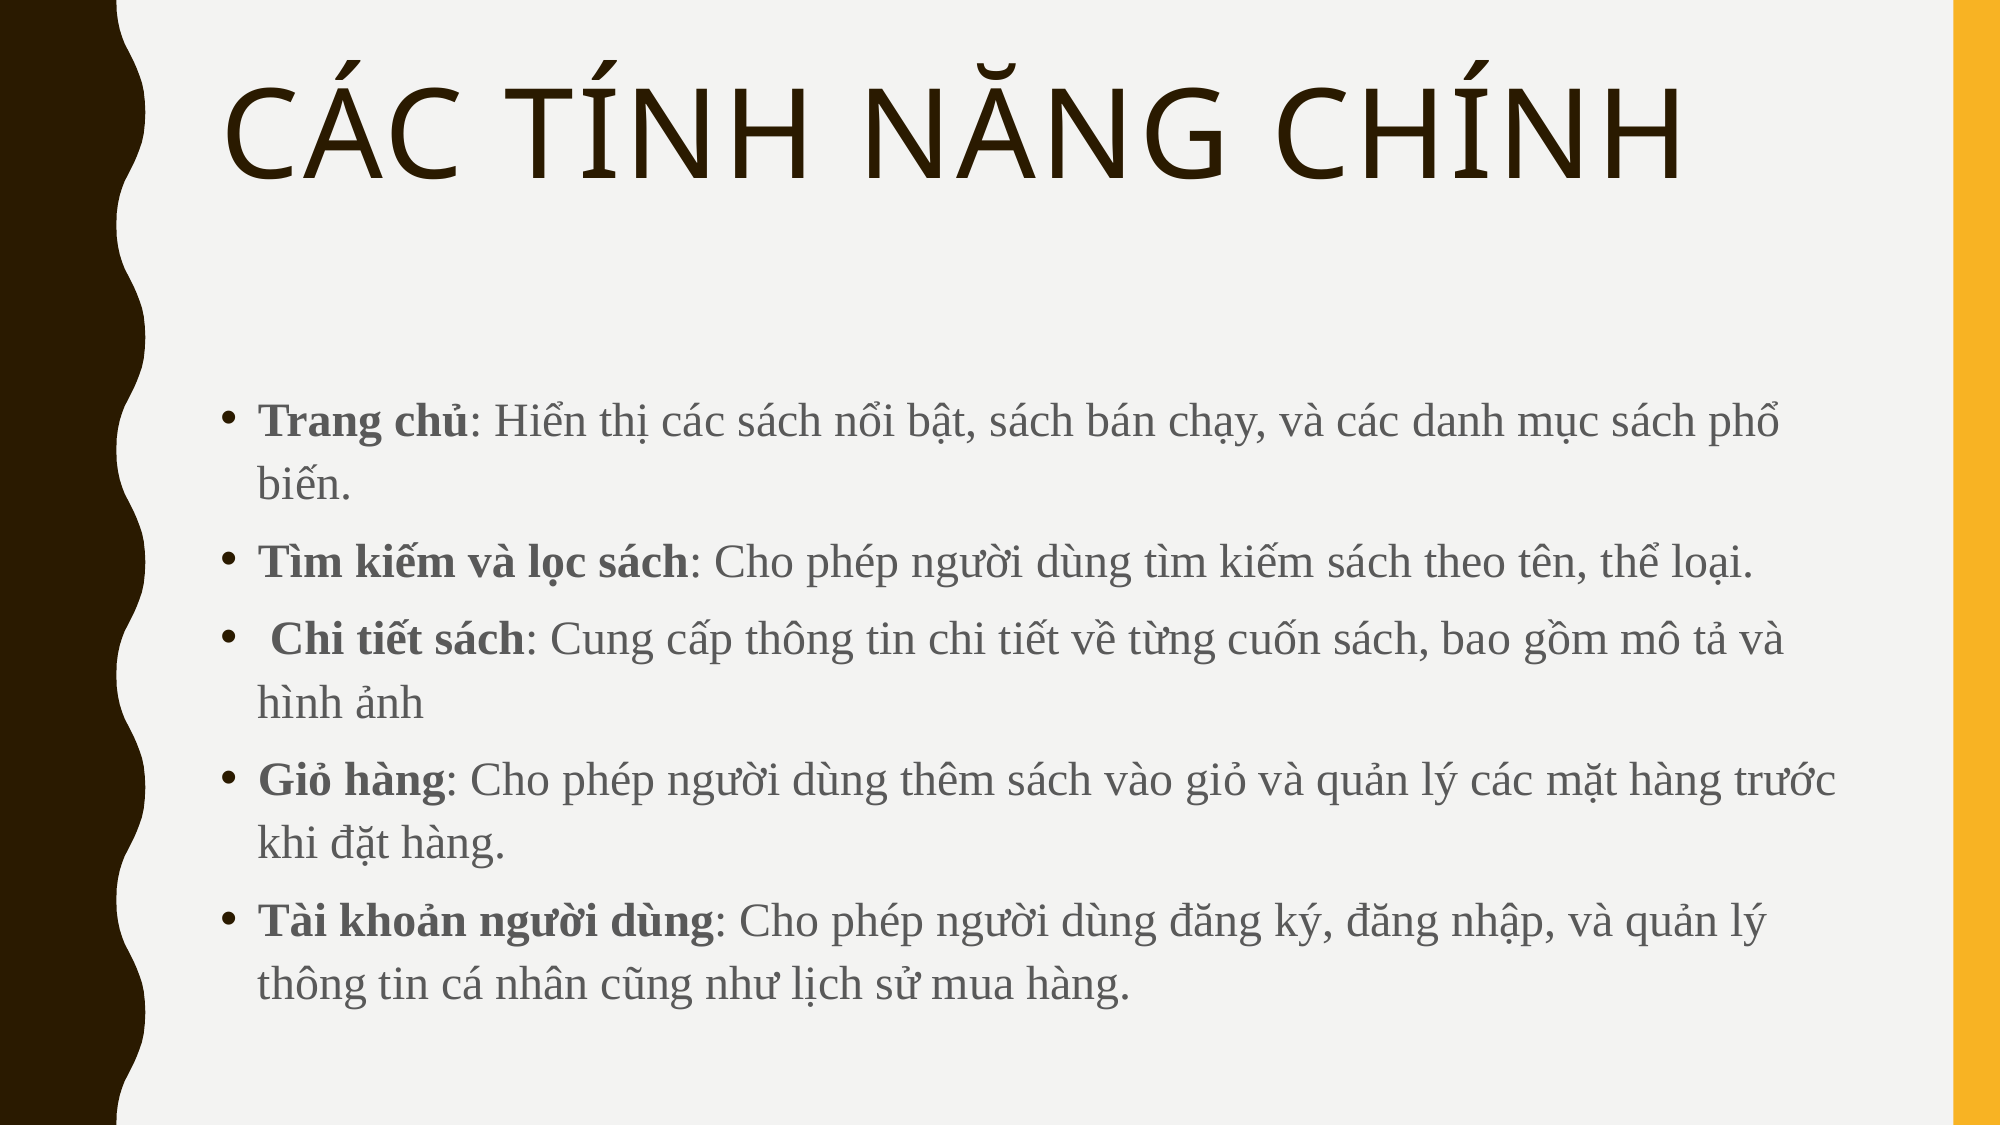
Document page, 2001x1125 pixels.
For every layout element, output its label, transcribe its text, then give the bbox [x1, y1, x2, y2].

list Trang chủ: Hiển thị các sách nổi bật, sách bán chạy, và các danh mục sách phổ biến. Tìm kiếm và lọc sách: Cho phép người dùng tìm kiếm sách theo tên, thể loại. Chi tiết sách: Cung cấp thông tin chi tiết về từng cuốn sách, bao gồm mô tả và hình ảnh Giỏ hàng: Cho phép người dùng thêm sách vào giỏ và quản lý các mặt hàng trước khi đặt hàng. Tài khoản người dùng: Cho phép người dùng đăng ký, đăng nhập, và quản lý thông tin cá nhân cũng như lịch sử mua hàng. [205, 375, 1875, 965]
title Các tính năng chính [205, 62, 1875, 308]
